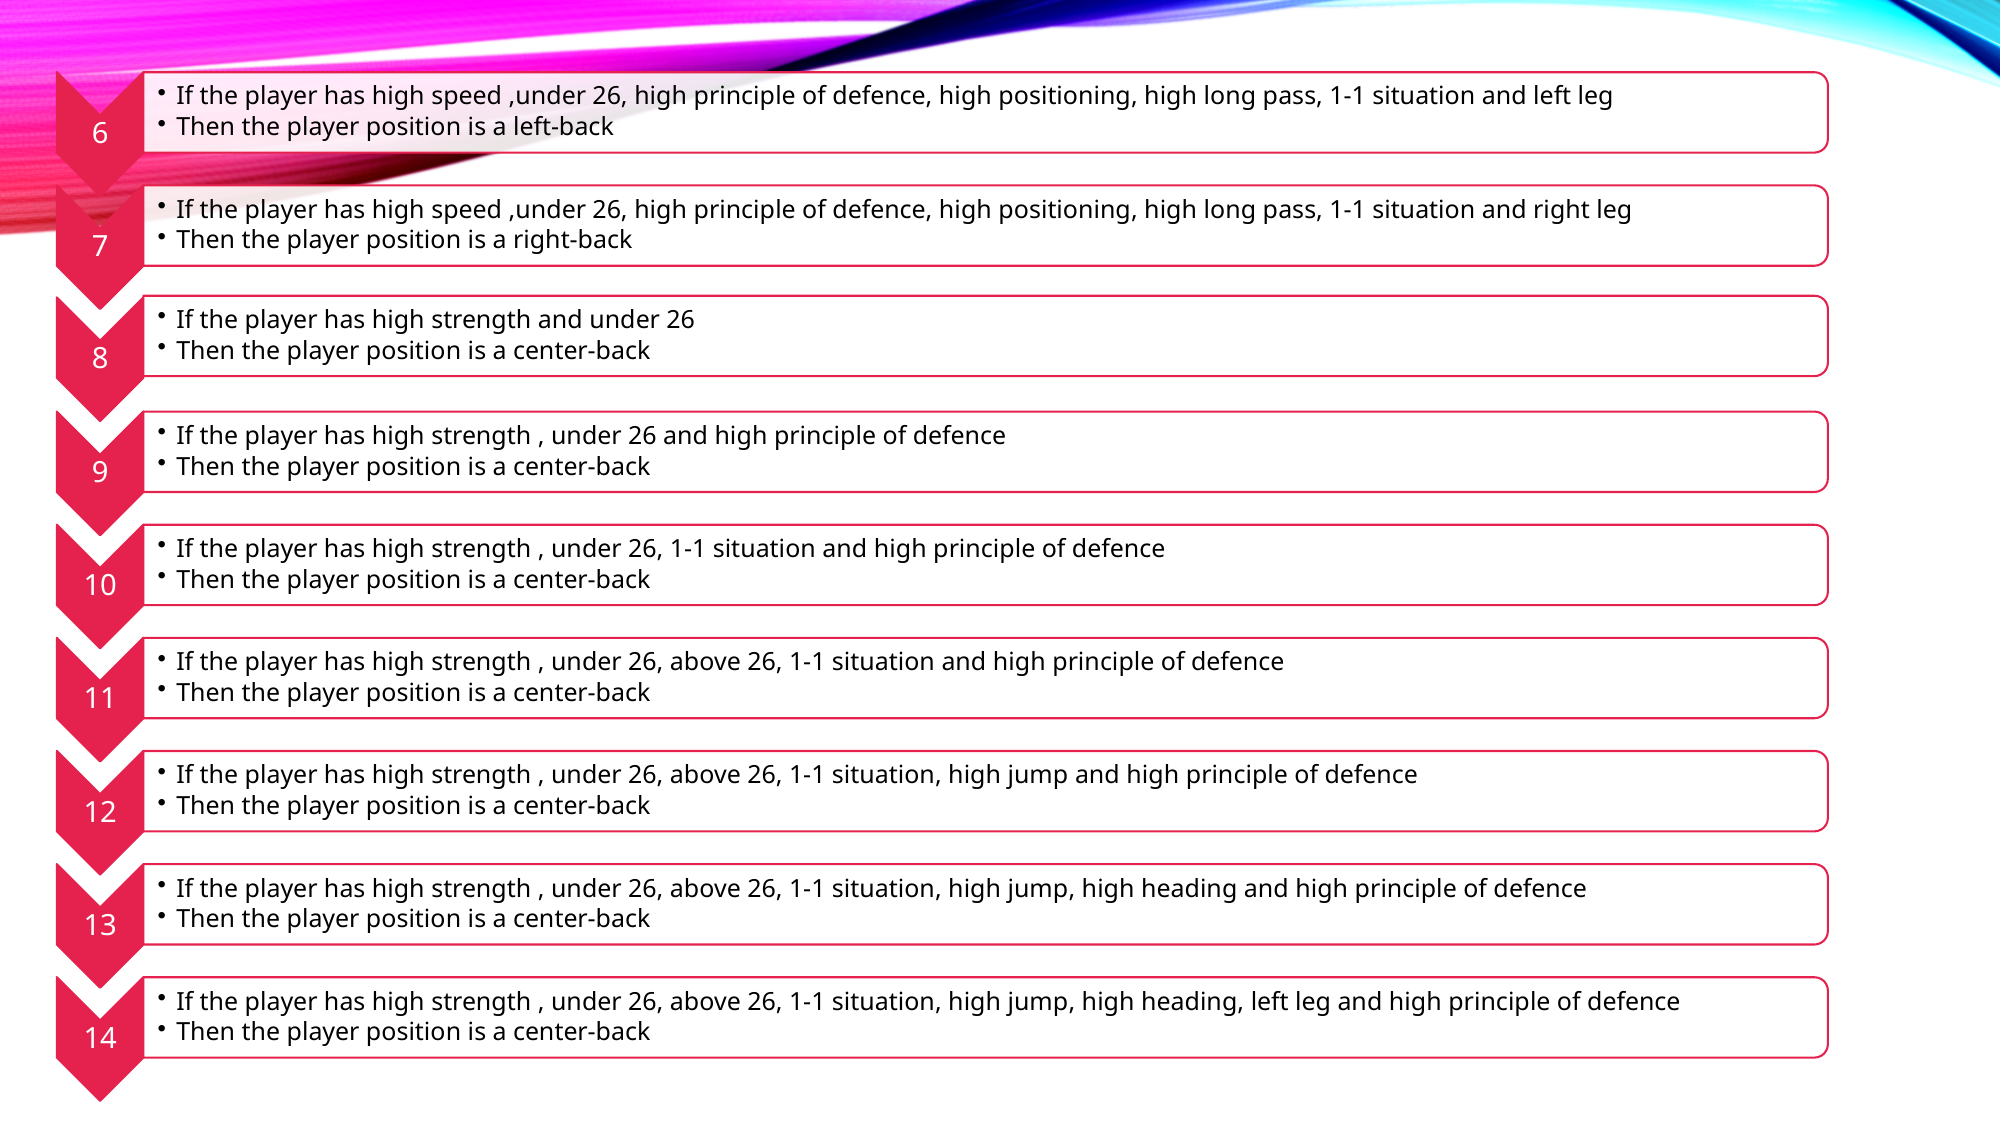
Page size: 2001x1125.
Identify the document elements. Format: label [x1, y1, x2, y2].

text_box [56, 71, 1829, 1102]
picture [0, 0, 2000, 237]
picture [1890, 0, 2000, 75]
picture [1910, 0, 2000, 45]
